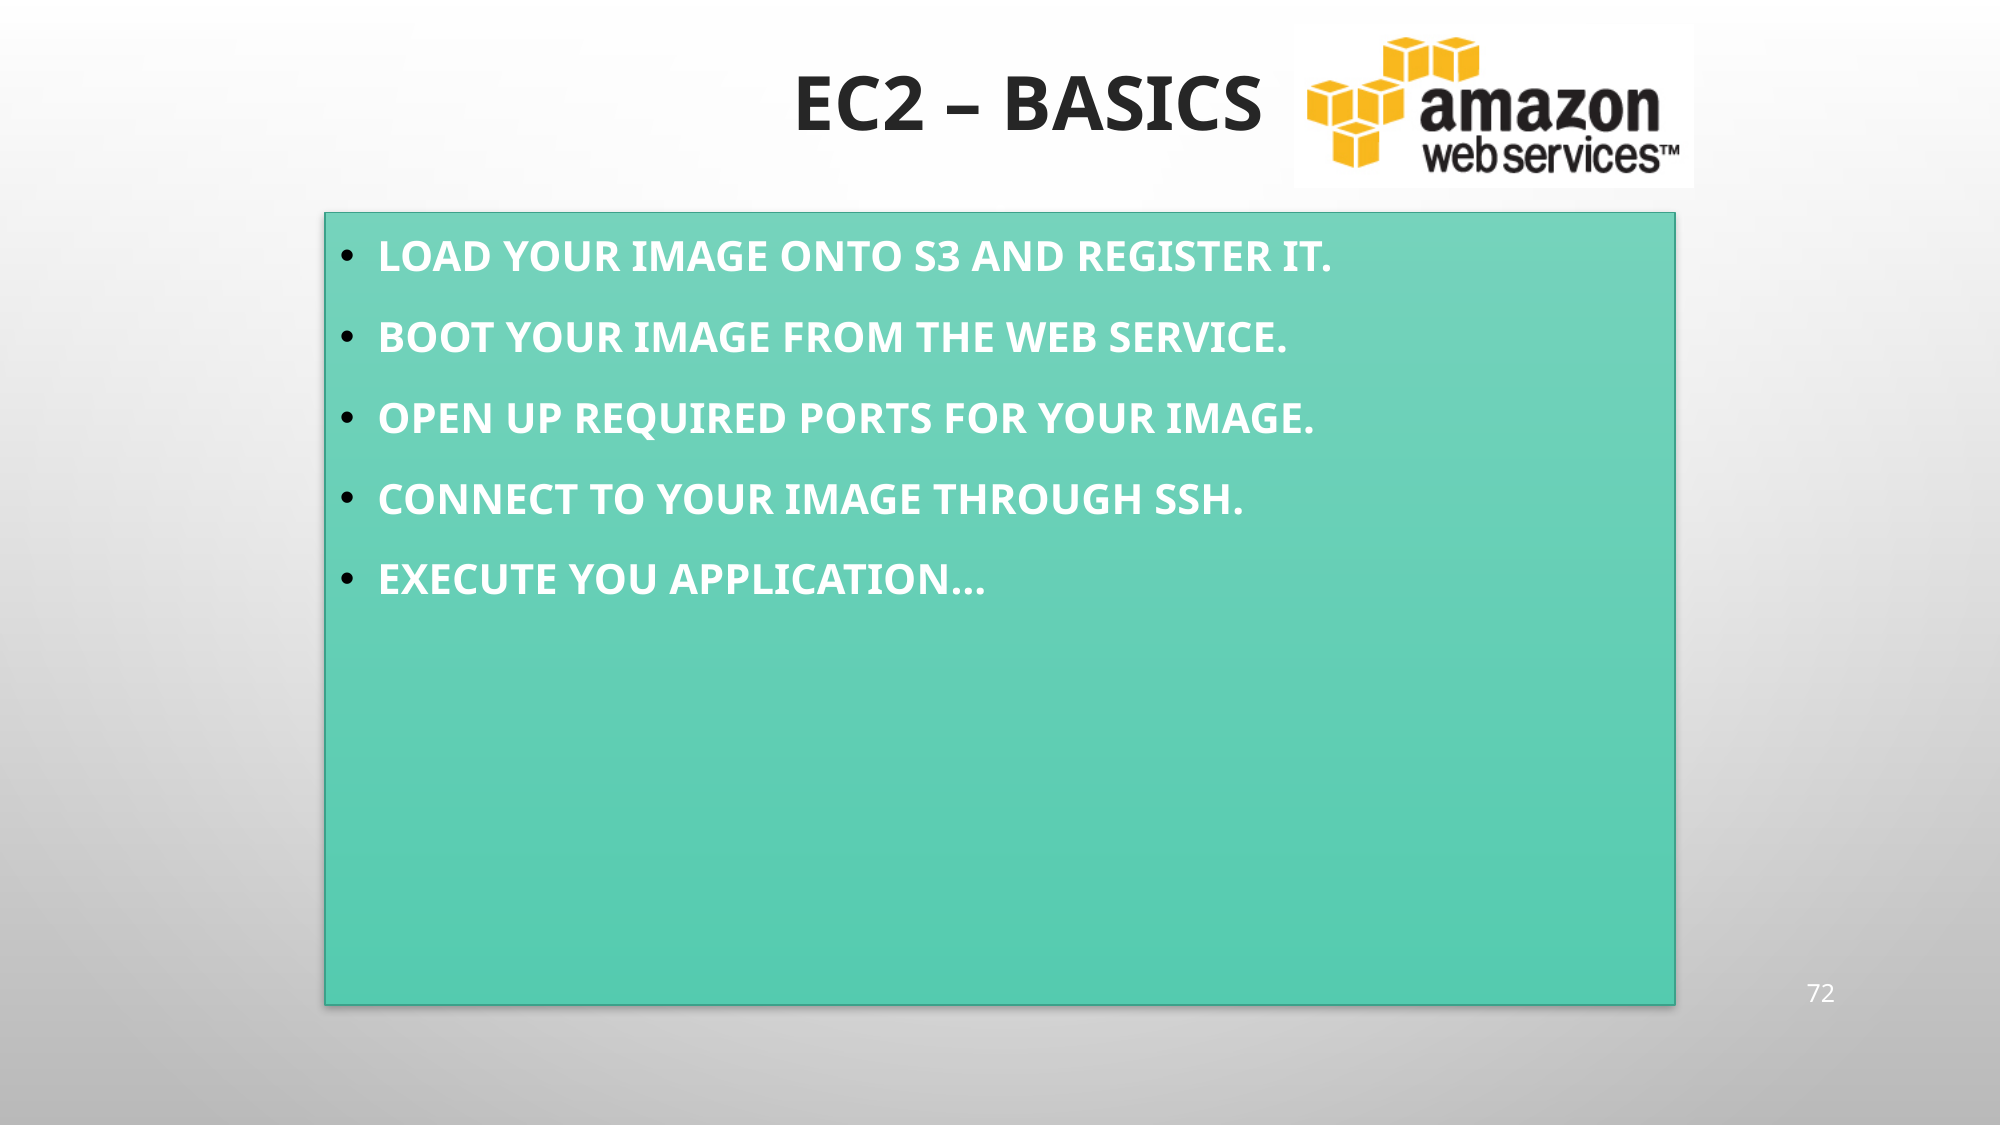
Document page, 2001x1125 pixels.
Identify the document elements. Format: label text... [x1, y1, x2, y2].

slide_number 72 [1724, 965, 1851, 1025]
list Load your image onto S3 and register it. Boot your image from the Web Service. Open up required ports for your image. Connect to your image through SSH. Execute you application… [324, 212, 1676, 1006]
picture [0, 0, 2000, 1125]
title EC2 – BASICS [169, 12, 1888, 200]
